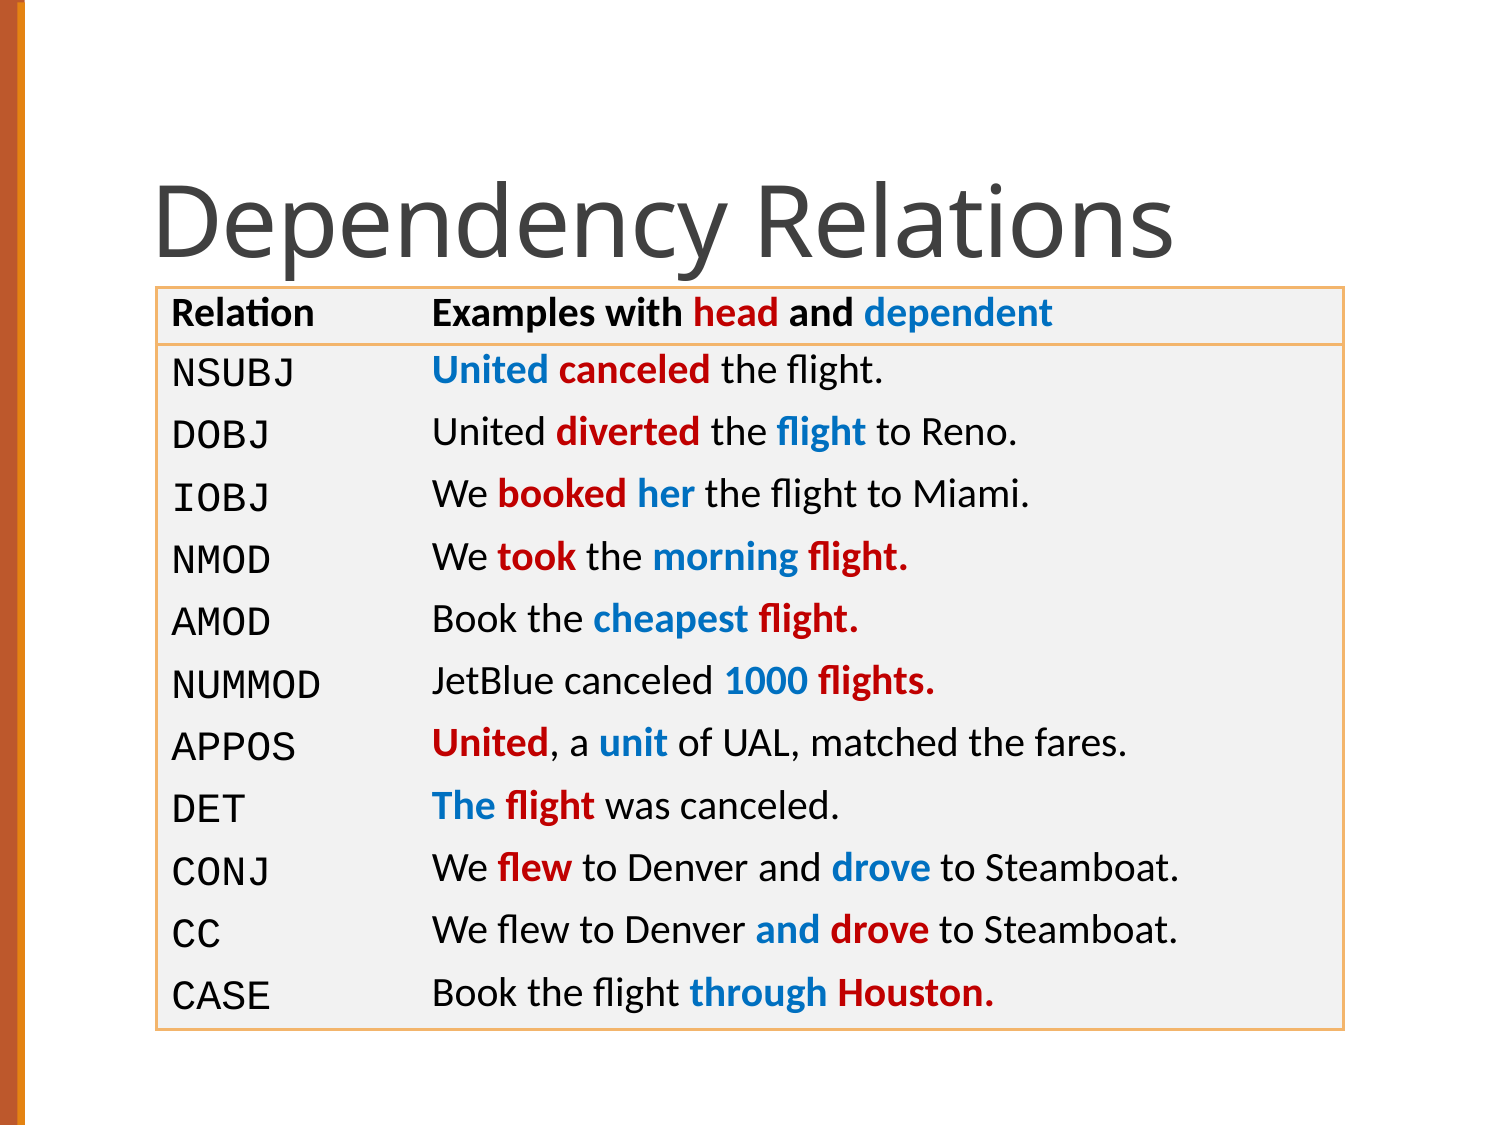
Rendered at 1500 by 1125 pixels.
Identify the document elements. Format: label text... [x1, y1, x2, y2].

table_cell CASE [158, 967, 417, 1028]
table_cell DET [158, 780, 417, 843]
table_cell CC [158, 905, 417, 967]
table_cell NSUBJ [158, 346, 417, 407]
table_cell NUMMOD [158, 656, 417, 718]
table_cell Book the flight through Houston. [417, 967, 1342, 1028]
table_cell United diverted the flight to Reno. [417, 407, 1342, 469]
table_header Examples with head and dependent [417, 289, 1342, 343]
table_cell United canceled the flight. [417, 346, 1342, 407]
table_cell United, a unit of UAL, matched the fares. [417, 718, 1342, 780]
table_cell We took the morning flight. [417, 531, 1342, 594]
table_cell AMOD [158, 594, 417, 656]
table_cell Book the cheapest flight. [417, 594, 1342, 656]
table_cell We flew to Denver and drove to Steamboat. [417, 843, 1342, 905]
table_cell NMOD [158, 531, 417, 594]
table_cell JetBlue canceled 1000 flights. [417, 656, 1342, 718]
table_cell The flight was canceled. [417, 780, 1342, 843]
table_cell APPOS [158, 718, 417, 780]
table_cell CONJ [158, 843, 417, 905]
table_cell We booked her the flight to Miami. [417, 469, 1342, 531]
table_cell IOBJ [158, 469, 417, 531]
table_cell DOBJ [158, 407, 417, 469]
table_header Relation [158, 289, 417, 343]
title Dependency Relations [135, 47, 1373, 285]
table_cell We flew to Denver and drove to Steamboat. [417, 905, 1342, 967]
